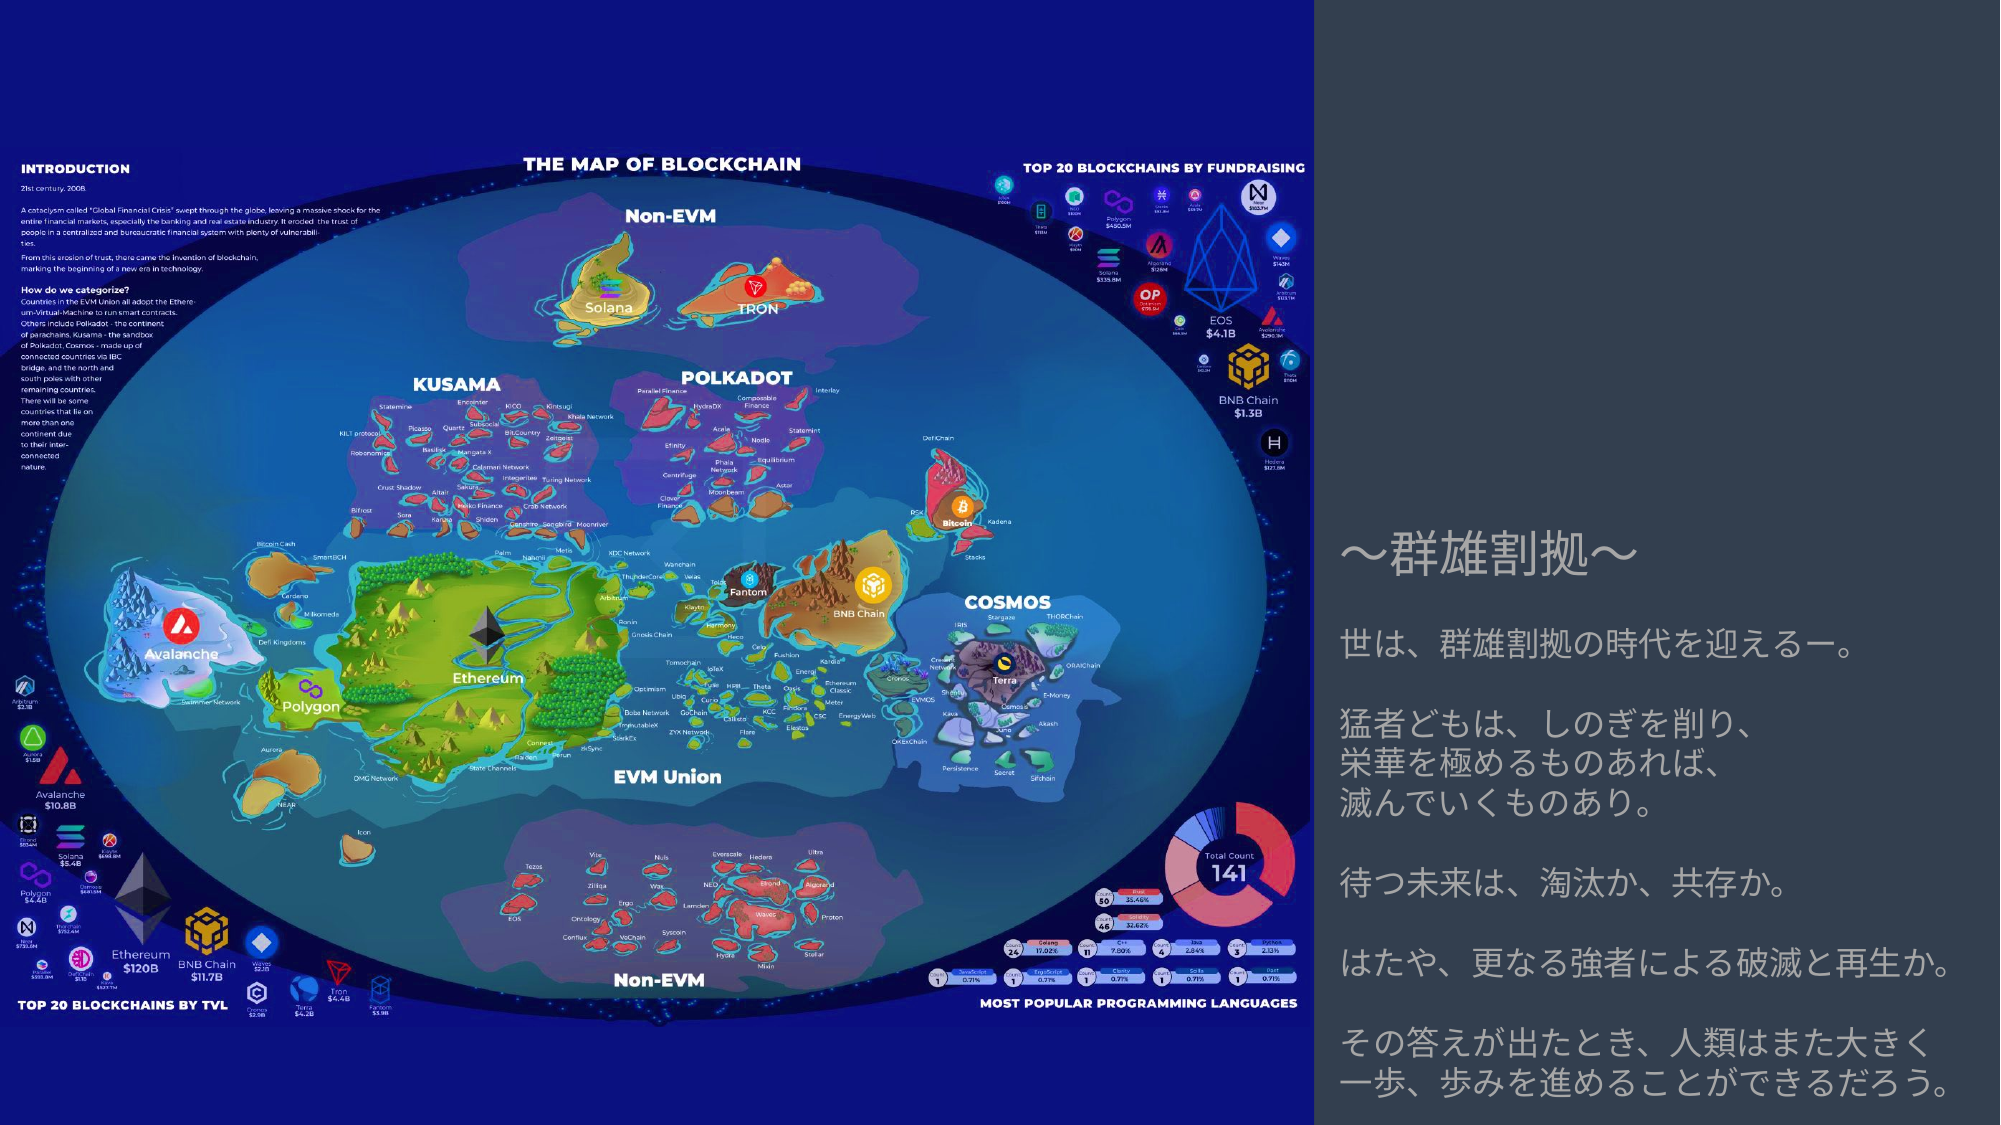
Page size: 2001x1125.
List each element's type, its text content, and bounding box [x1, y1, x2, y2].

text_box ～群雄割拠～ [1324, 514, 1893, 590]
text_box [0, 0, 1315, 1125]
picture [0, 147, 1310, 1027]
text_box 世は、群雄割拠の時代を迎えるー。 猛者どもは、しのぎを削り、 栄華を極めるものあれば、 滅んでいくものあり。 待つ未来は、淘汰か、共存か。 はたや、更なる強者による破滅と再生か。 その答えが出たとき、人類はまた大きく 一歩、歩みを進めることができるだろう。 [1324, 615, 2000, 1110]
